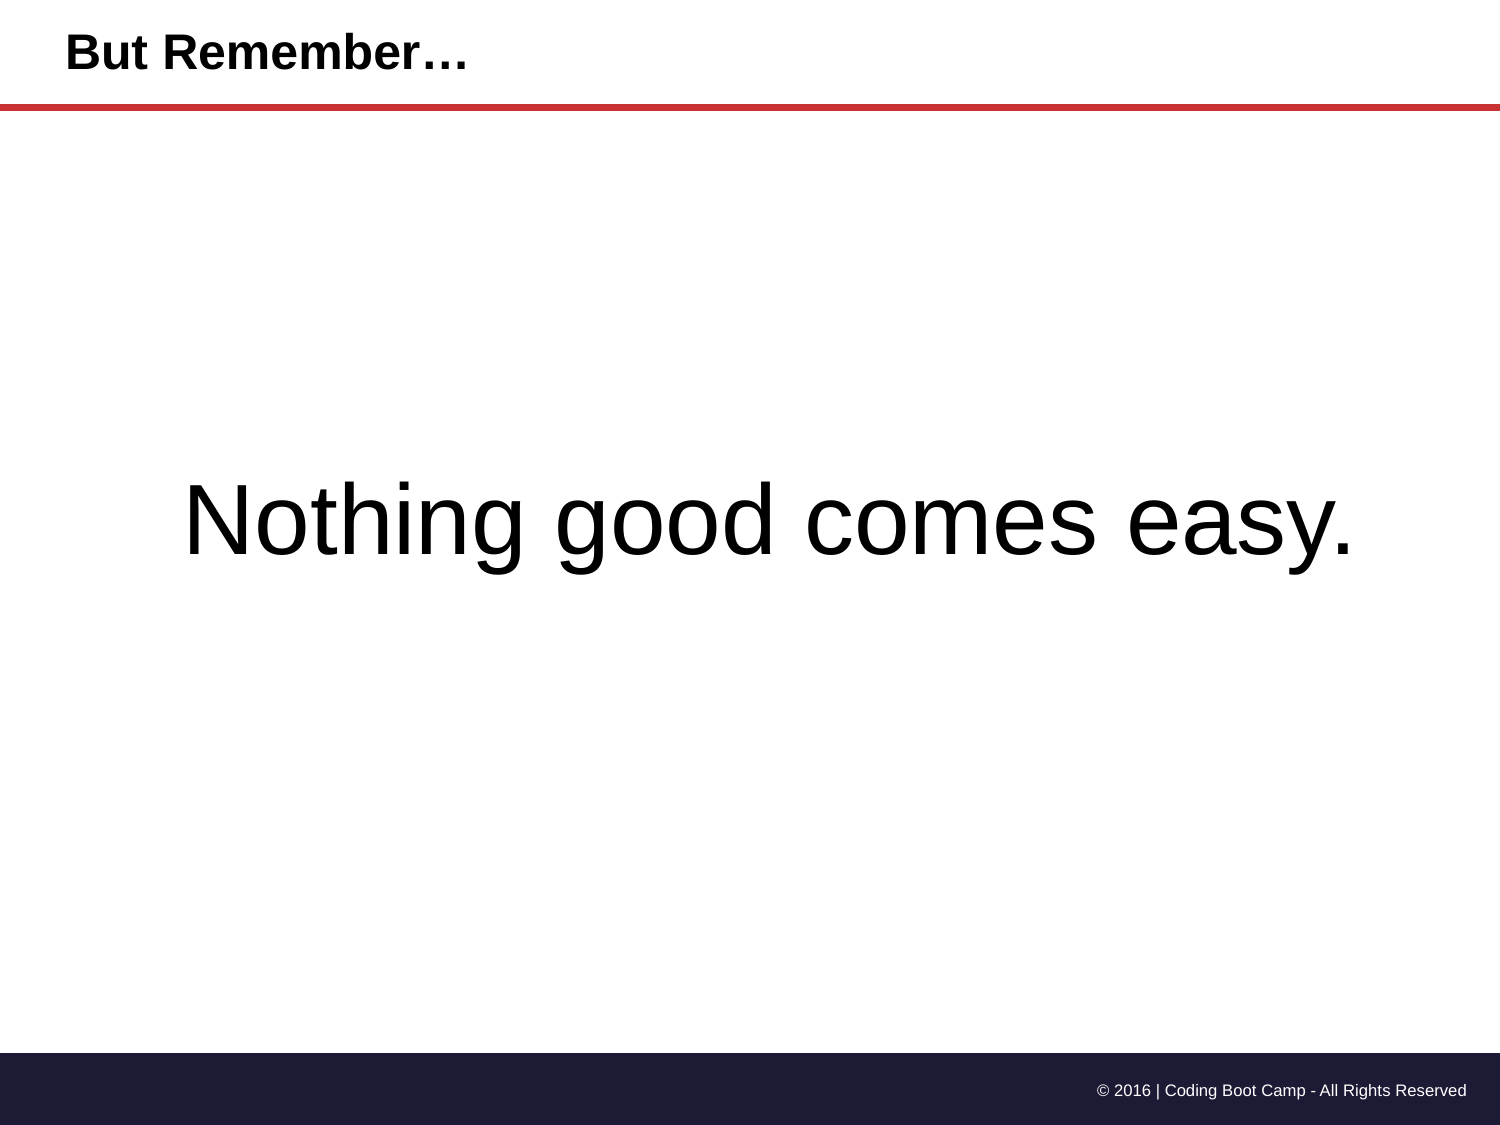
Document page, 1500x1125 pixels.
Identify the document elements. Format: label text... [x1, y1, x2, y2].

title But Remember… [50, 0, 948, 108]
text_box Nothing good comes easy. [47, 125, 1456, 1050]
